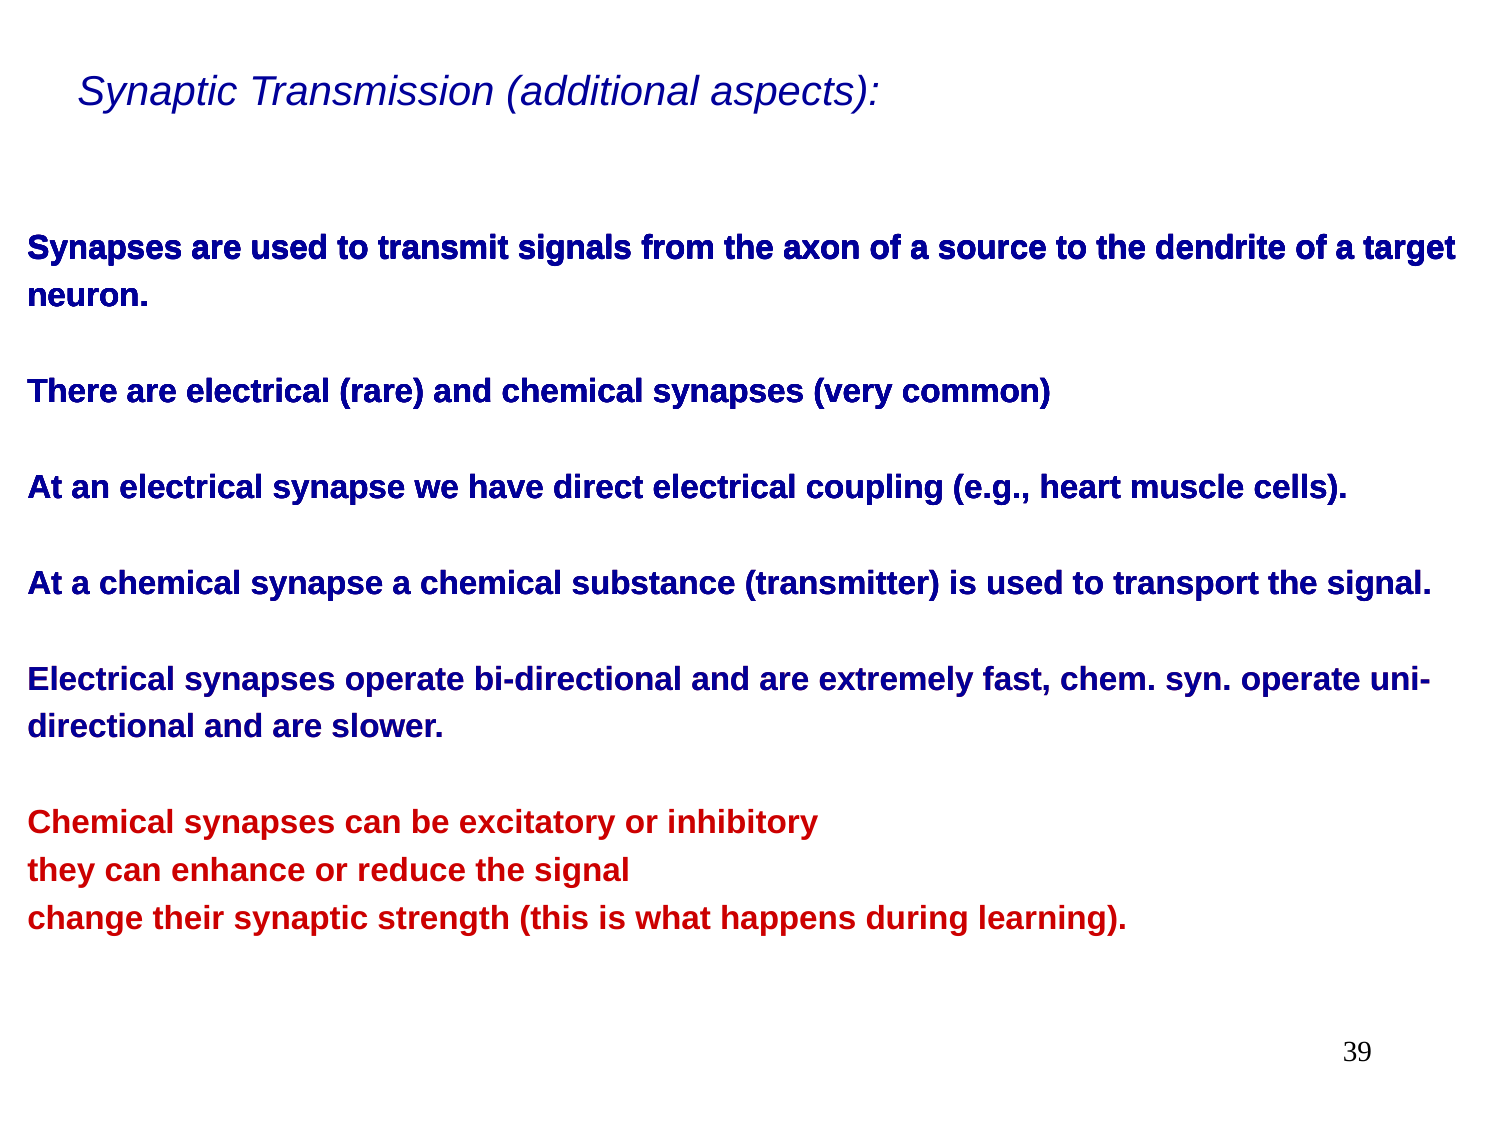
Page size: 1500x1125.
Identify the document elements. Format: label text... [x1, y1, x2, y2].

text_box Synapses are used to transmit signals from the axon of a source to the dendrite of a target neuron. There are electrical (rare) and chemical synapses (very common) At an electrical synapse we have direct electrical coupling (e.g., heart muscle cells). At a chemical synapse a chemical substance (transmitter) is used to transport the signal. Electrical synapses operate bi-directional and are extremely fast, chem. syn. operate uni-directional and are slower. Chemical synapses can be excitatory or inhibitory they can enhance or reduce the signal change their synaptic strength (this is what happens during learning). [12, 210, 1488, 944]
slide_number 39 [1074, 1025, 1388, 1100]
title Synaptic Transmission (additional aspects): [62, 56, 1354, 122]
